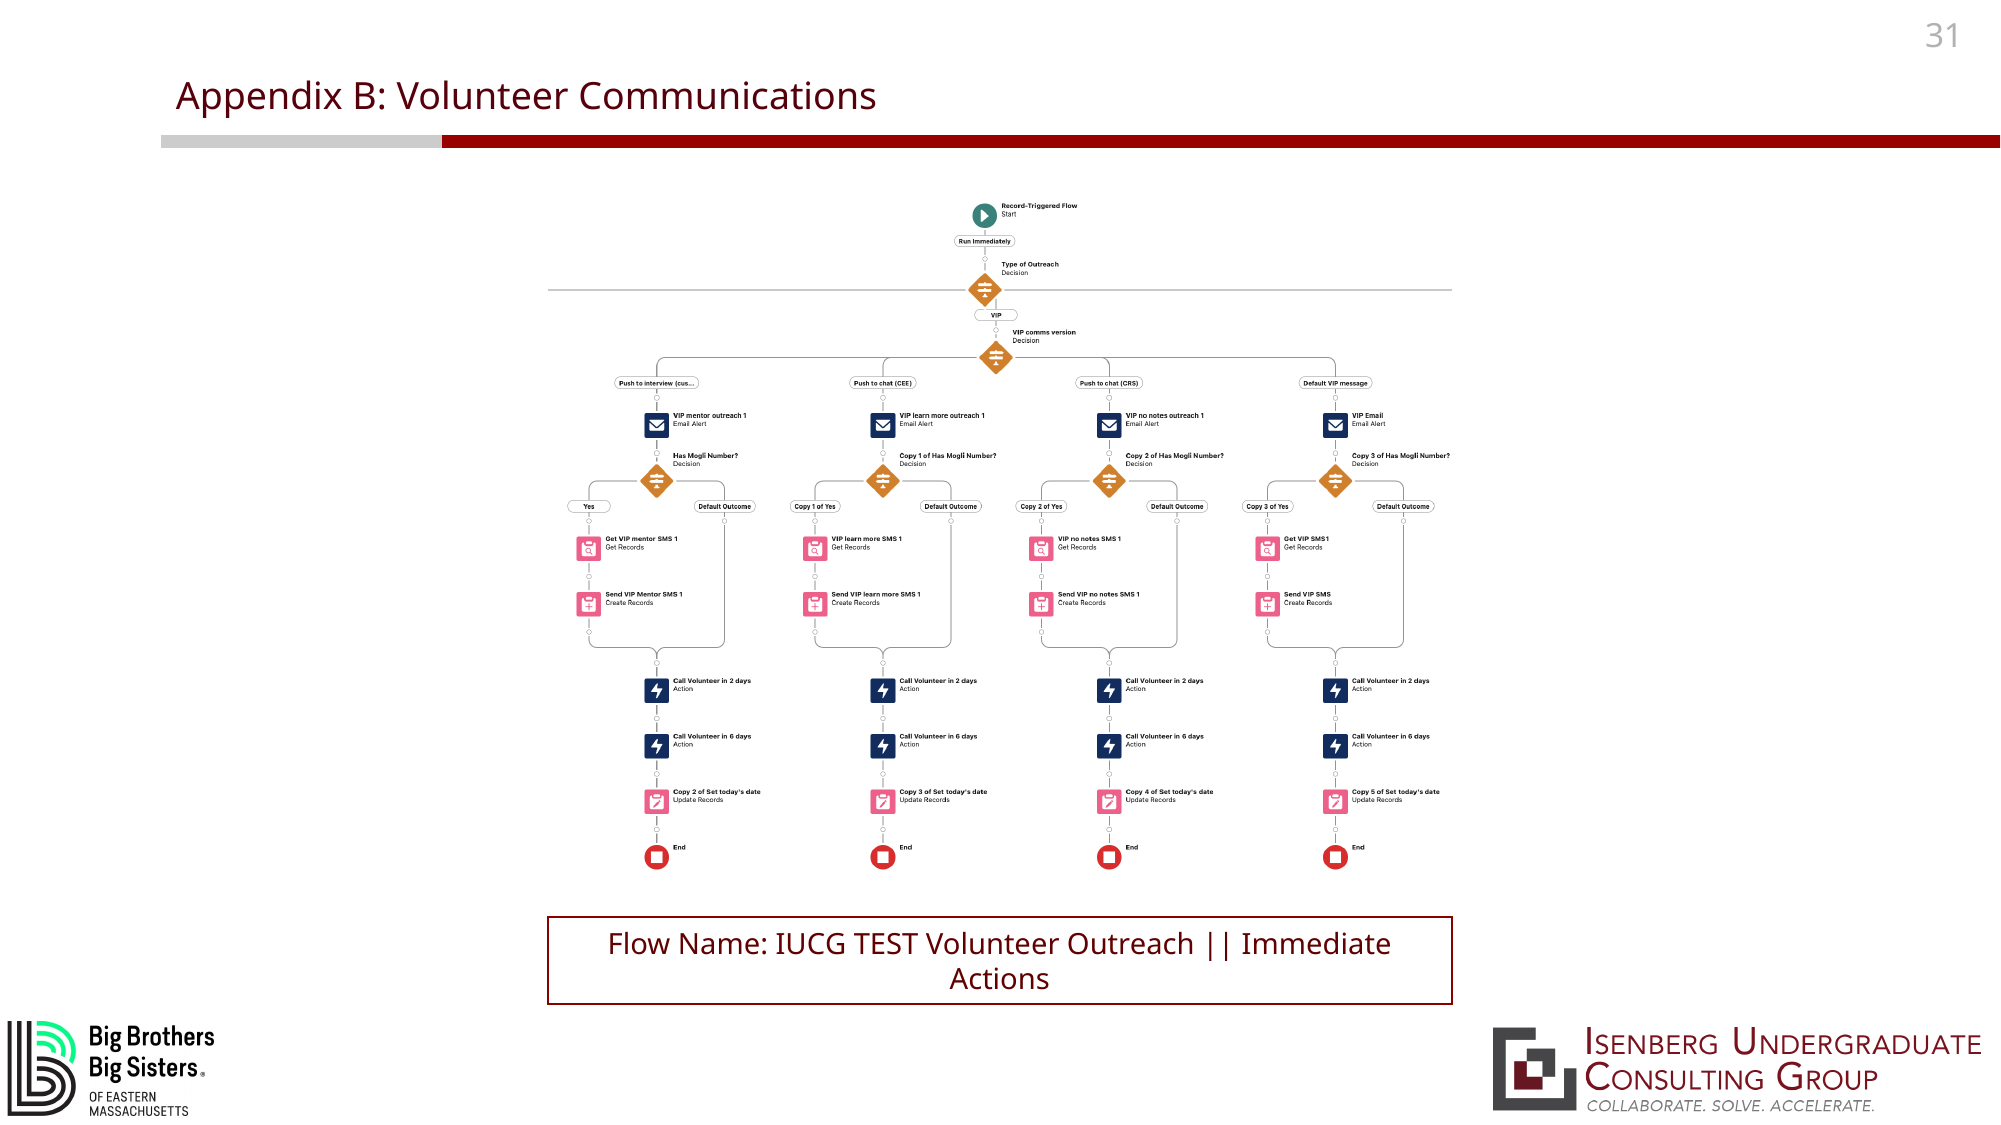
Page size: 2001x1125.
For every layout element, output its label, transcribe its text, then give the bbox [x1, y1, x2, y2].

picture [7, 1021, 214, 1116]
list Appendix B: Volunteer Communications [161, 69, 1906, 131]
slide_number 31 [1887, 6, 1978, 67]
picture [1461, 979, 2001, 1125]
picture [548, 195, 1452, 897]
text_box Flow Name: IUCG TEST Volunteer Outreach || Immediate Actions [547, 916, 1453, 1005]
